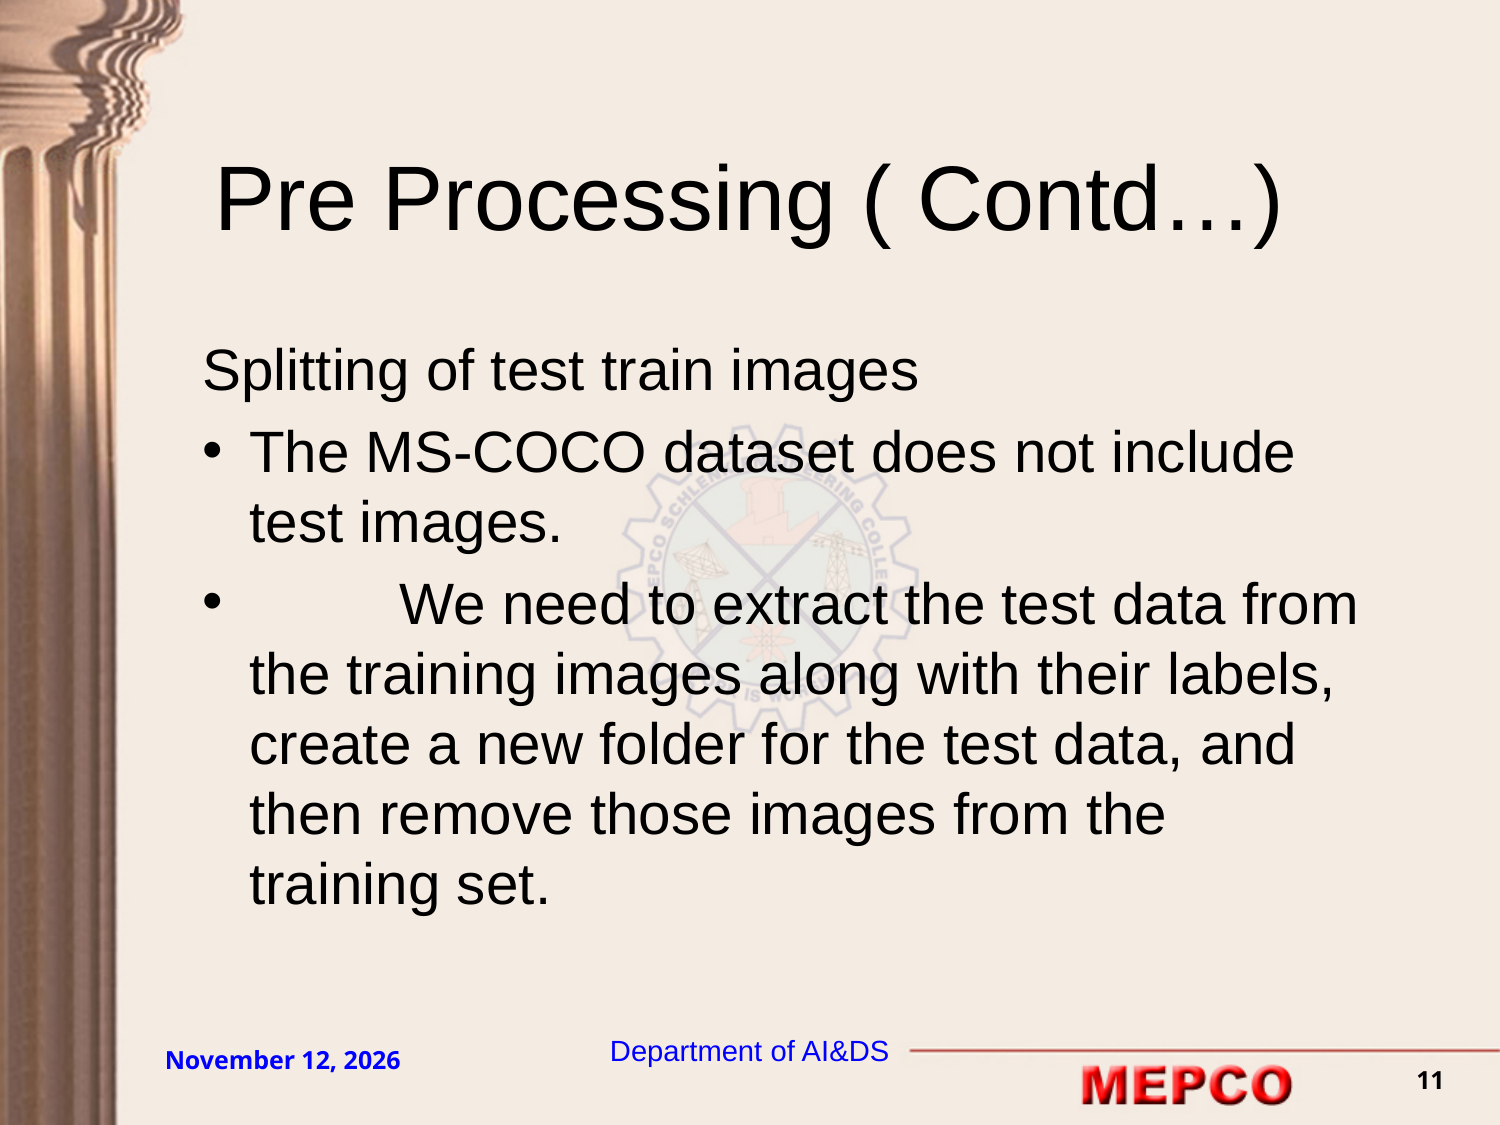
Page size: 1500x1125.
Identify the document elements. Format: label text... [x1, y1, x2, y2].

footer Department of AI&DS [512, 1024, 988, 1101]
list Splitting of test train images The MS-COCO dataset does not include test images. We need to extract the test data from the training images along with their labels, create a new folder for the test data, and then remove those images from the training set. [112, 324, 1388, 1000]
picture [0, 1, 1500, 1125]
title Pre Processing ( Contd…) [112, 99, 1388, 288]
